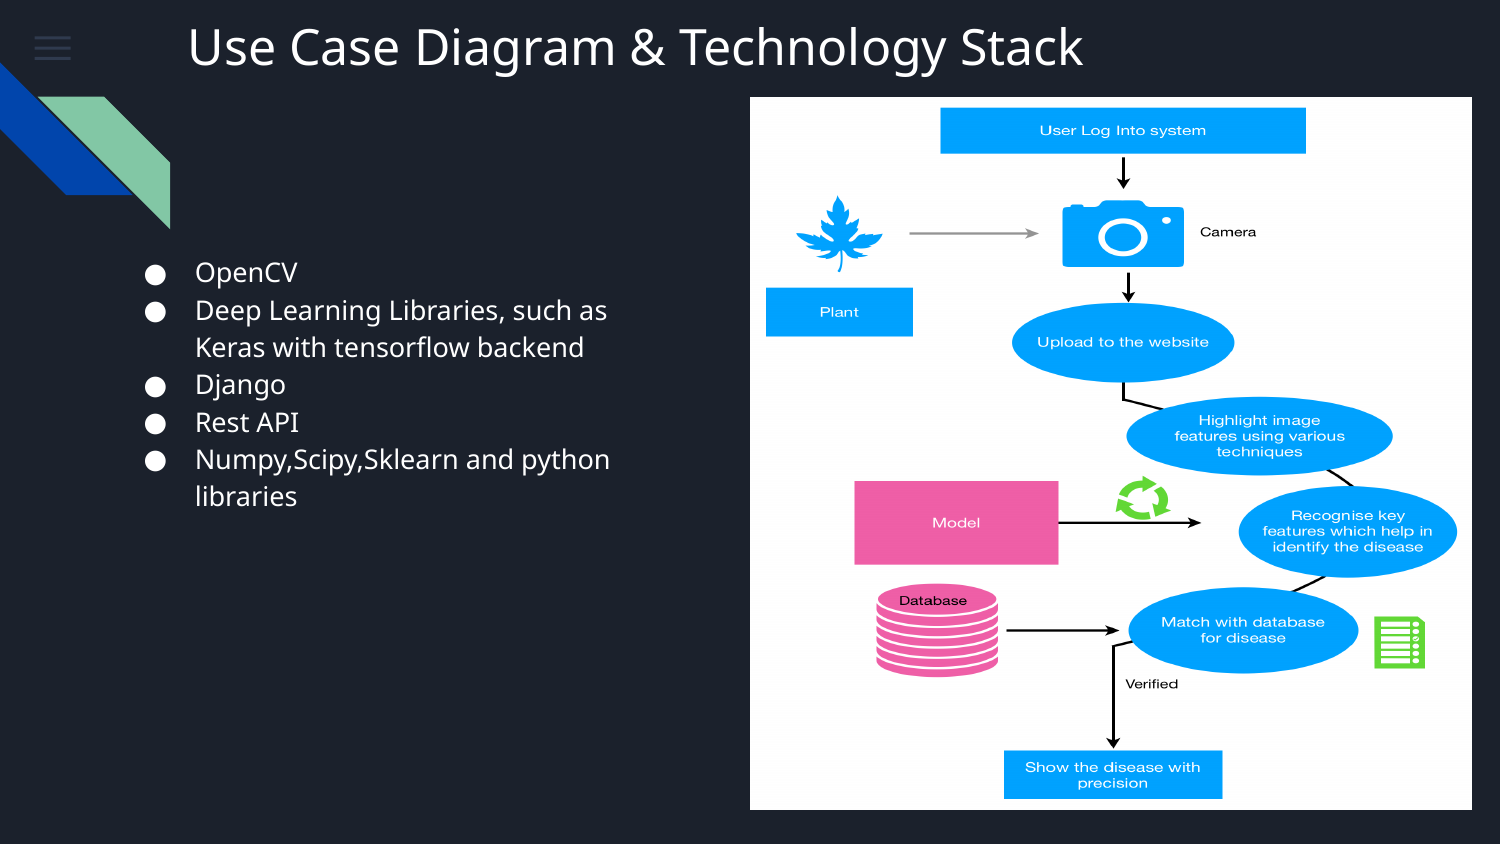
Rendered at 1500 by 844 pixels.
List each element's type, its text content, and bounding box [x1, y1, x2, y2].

title Use Case Diagram & Technology Stack [172, 0, 1328, 150]
list OpenCV Deep Learning Libraries, such as Keras with tensorflow backend Django Rest API Numpy,Scipy,Sklearn and python libraries [104, 235, 697, 714]
picture [749, 97, 1472, 811]
